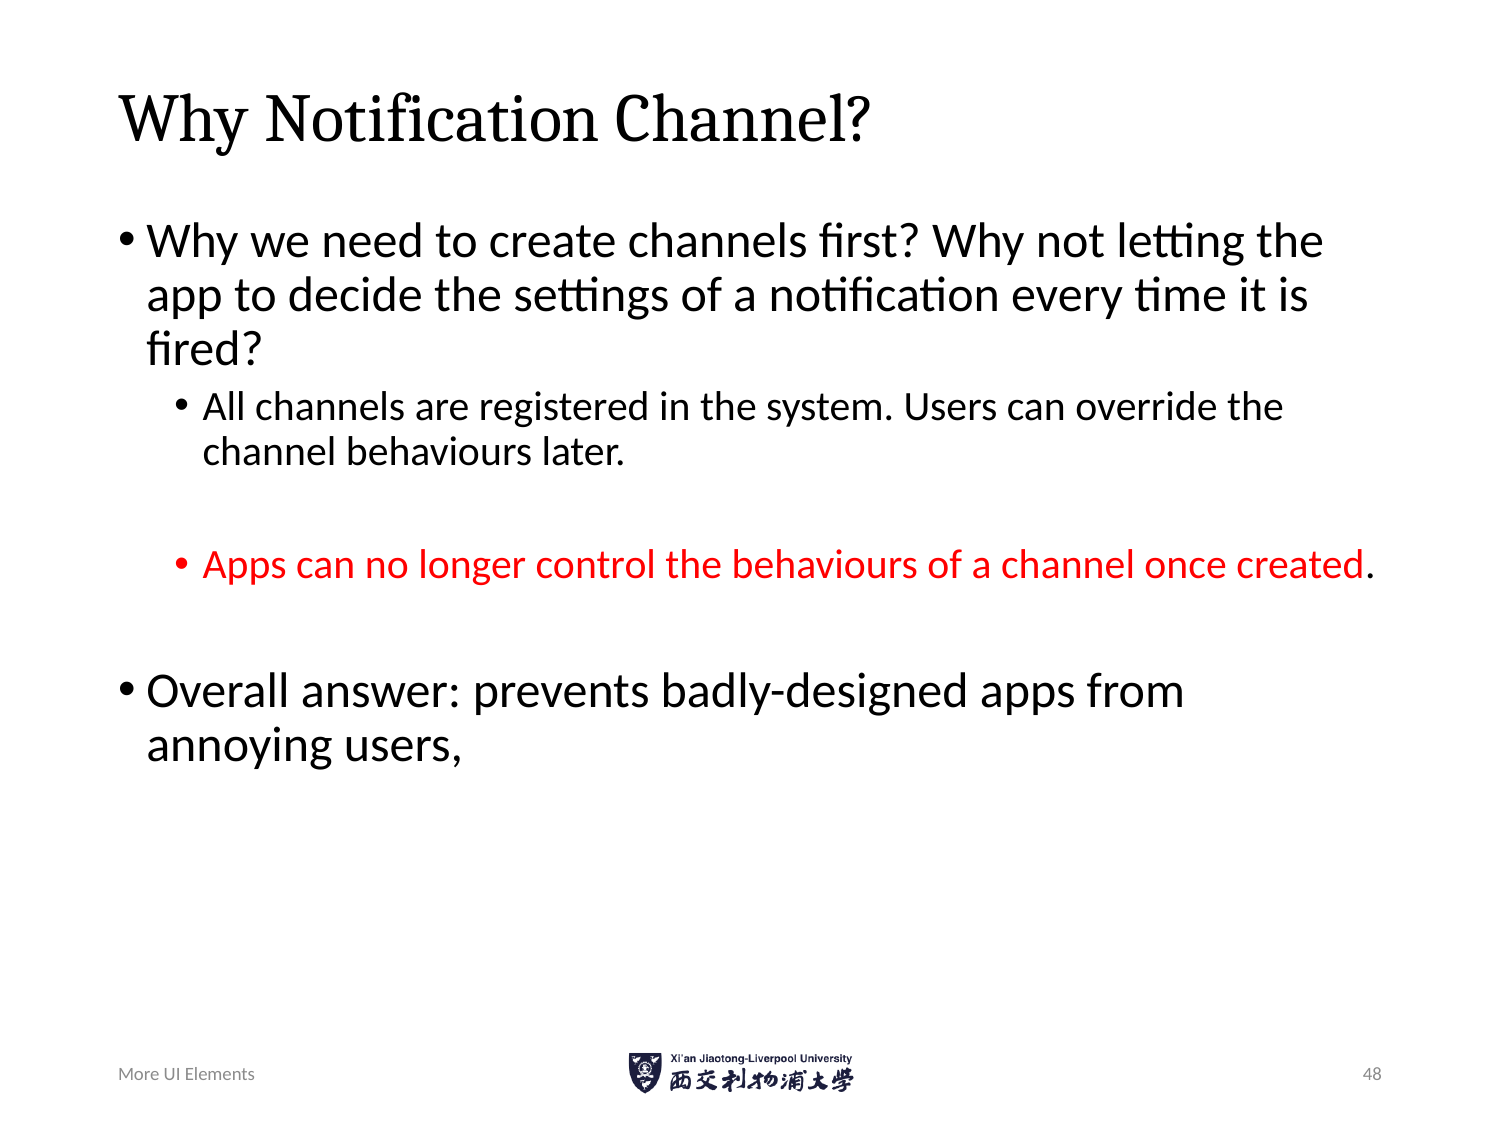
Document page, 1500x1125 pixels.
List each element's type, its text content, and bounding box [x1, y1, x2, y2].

slide_number More UI Elements [103, 1042, 441, 1103]
slide_number 48 [1059, 1042, 1397, 1103]
picture [625, 1049, 857, 1096]
list Why we need to create channels first? Why not letting the app to decide the settings of a notification every time it is fired? All channels are registered in the system. Users can override the channel behaviours later. Apps can no longer control the behaviours of a channel once created. Overall answer: prevents badly-designed apps from annoying users, [103, 206, 1397, 1014]
title Why Notification Channel? [103, 59, 1397, 178]
